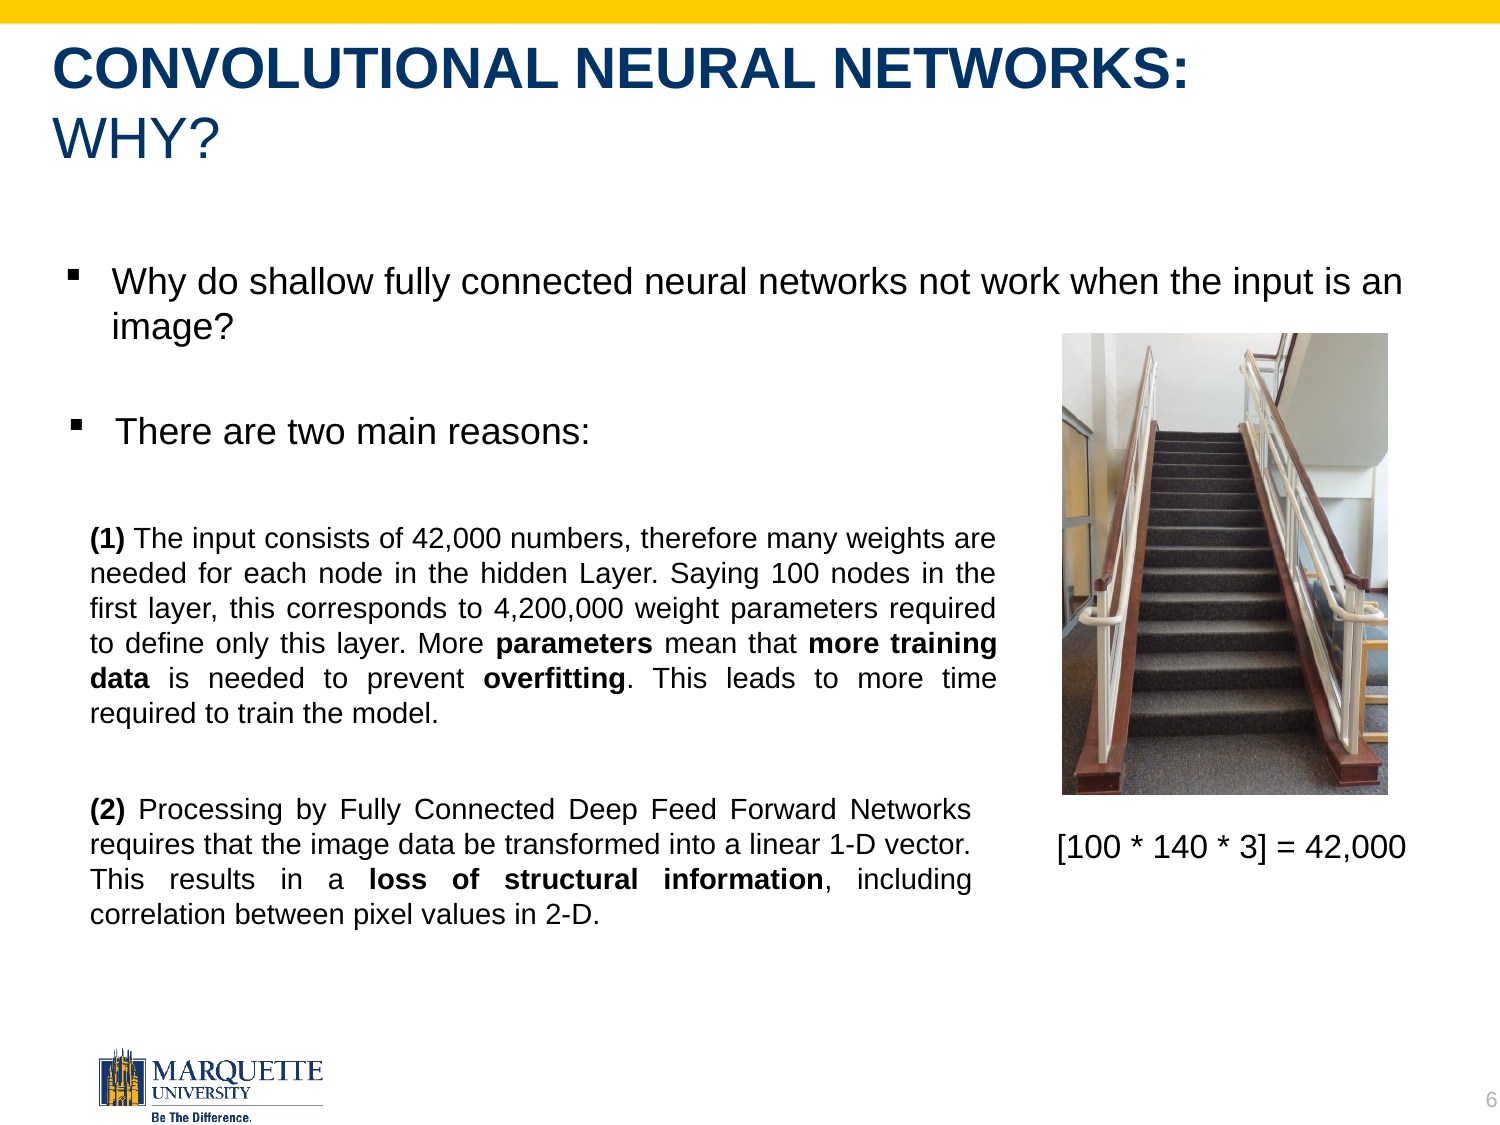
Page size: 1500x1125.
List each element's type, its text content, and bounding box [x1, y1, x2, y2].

text_box There are two main reasons: [53, 399, 607, 460]
text_box Why do shallow fully connected neural networks not work when the input is an image? [50, 249, 1450, 355]
picture [1062, 333, 1388, 796]
text_box (1) The input consists of 42,000 numbers, therefore many weights are needed for each node in the hidden Layer. Saying 100 nodes in the first layer, this corresponds to 4,200,000 weight parameters required to define only this layer. More parameters mean that more training data is needed to prevent overfitting. This leads to more time required to train the model. [75, 512, 1013, 737]
picture [99, 1047, 323, 1122]
text_box [100 * 140 * 3] = 42,000 [1041, 817, 1423, 873]
text_box (2) Processing by Fully Connected Deep Feed Forward Networks requires that the image data be transformed into a linear 1-D vector. This results in a loss of structural information, including correlation between pixel values in 2-D. [74, 783, 988, 938]
title Convolutional Neural Networks: Why? [37, 37, 1313, 163]
slide_number 6 [1175, 1078, 1500, 1125]
